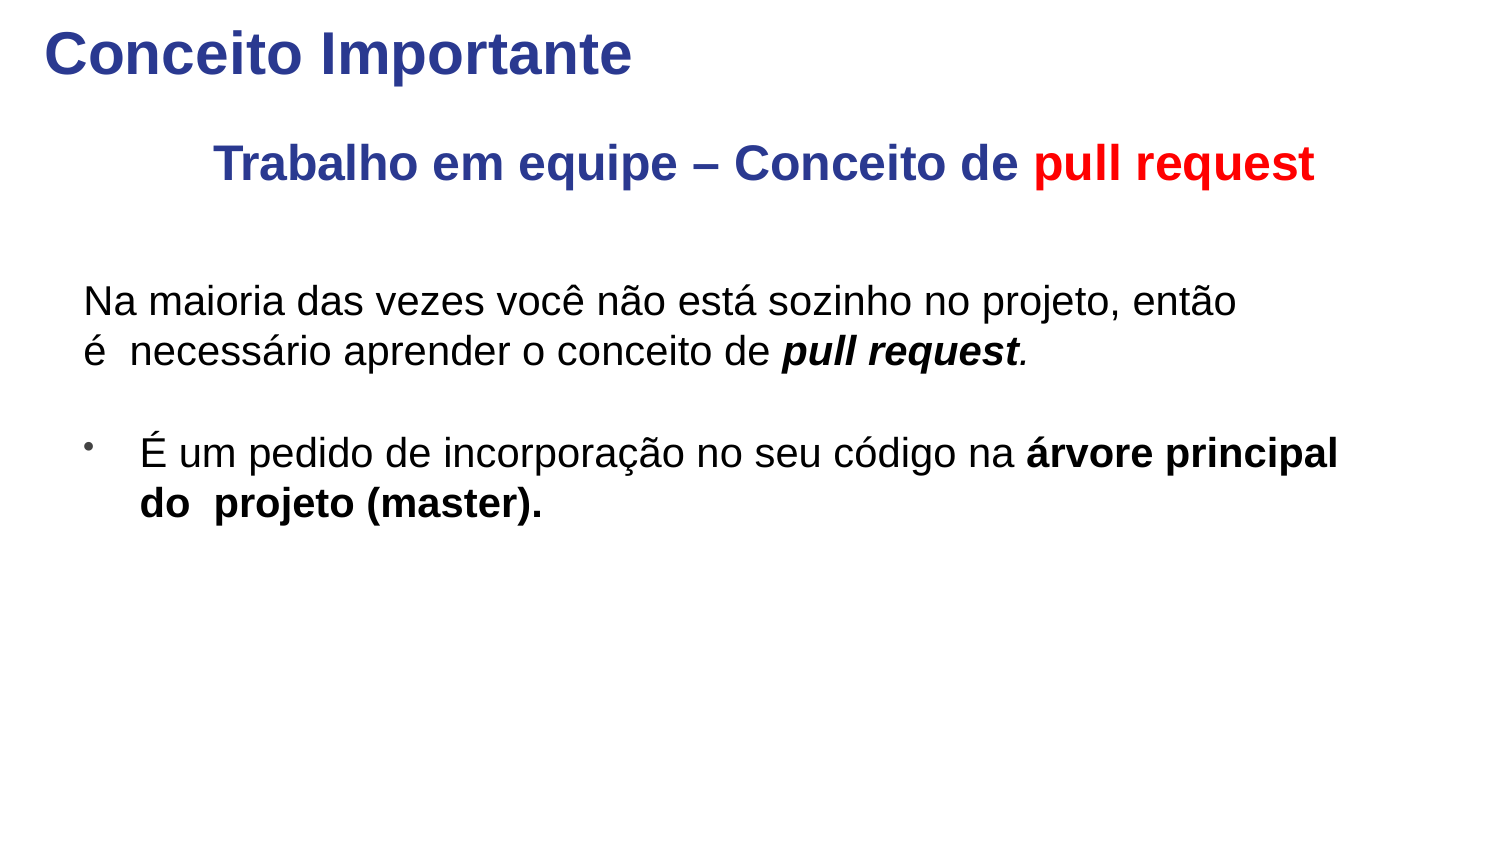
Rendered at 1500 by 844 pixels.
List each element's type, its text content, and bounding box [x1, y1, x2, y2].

text_box Trabalho em equipe – Conceito de pull request Na maioria das vezes você não está sozinho no projeto, então é necessário aprender o conceito de pull request. É um pedido de incorporação no seu código na árvore principal do projeto (master). [81, 127, 1401, 526]
title Conceito Importante [42, 12, 635, 156]
